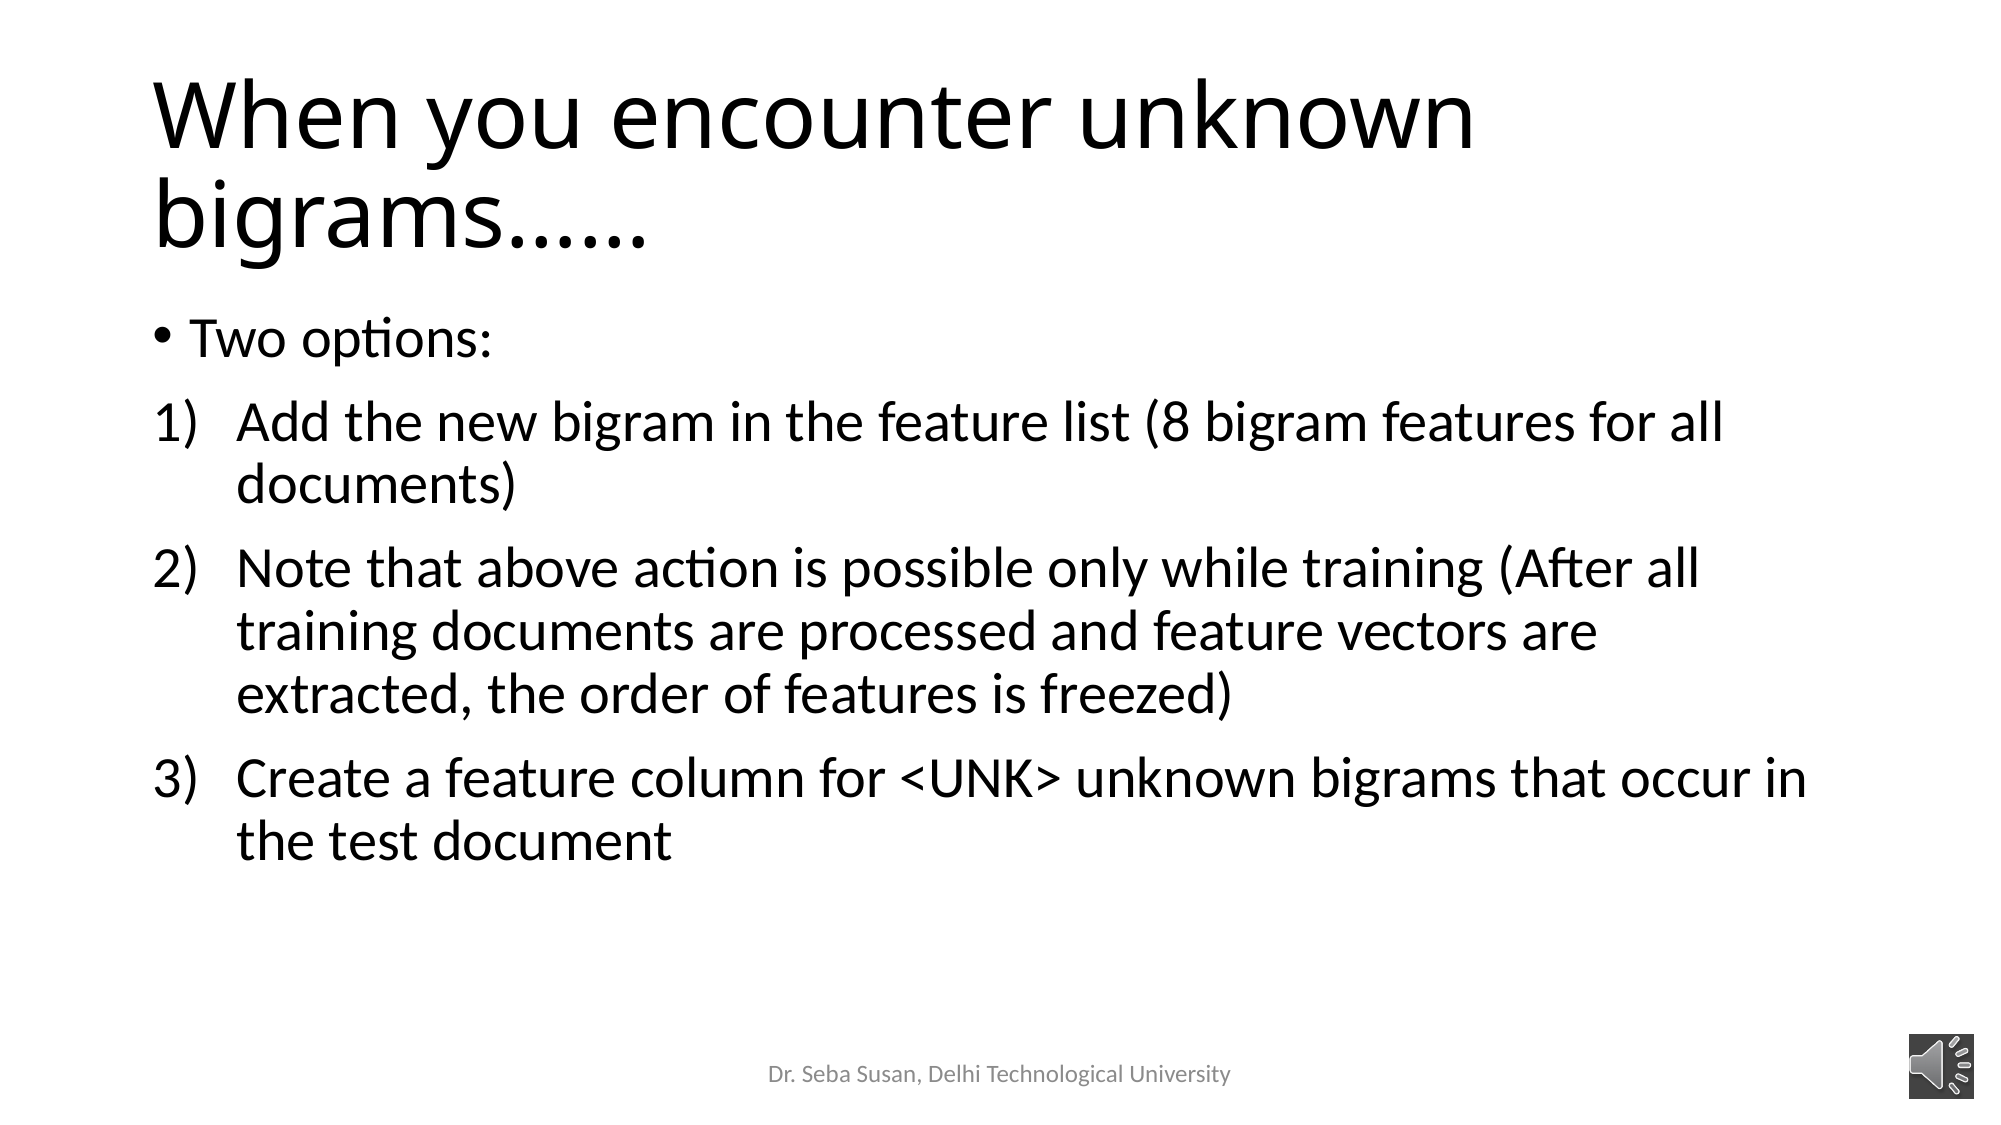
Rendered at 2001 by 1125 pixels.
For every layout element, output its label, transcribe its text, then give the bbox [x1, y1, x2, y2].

list Two options: Add the new bigram in the feature list (8 bigram features for all documents) Note that above action is possible only while training (After all training documents are processed and feature vectors are extracted, the order of features is freezed) Create a feature column for <UNK> unknown bigrams that occur in the test document [137, 299, 1863, 1014]
title When you encounter unknown bigrams…… [137, 59, 1863, 278]
picture [1908, 1033, 1975, 1100]
footer Dr. Seba Susan, Delhi Technological University [662, 1042, 1338, 1103]
